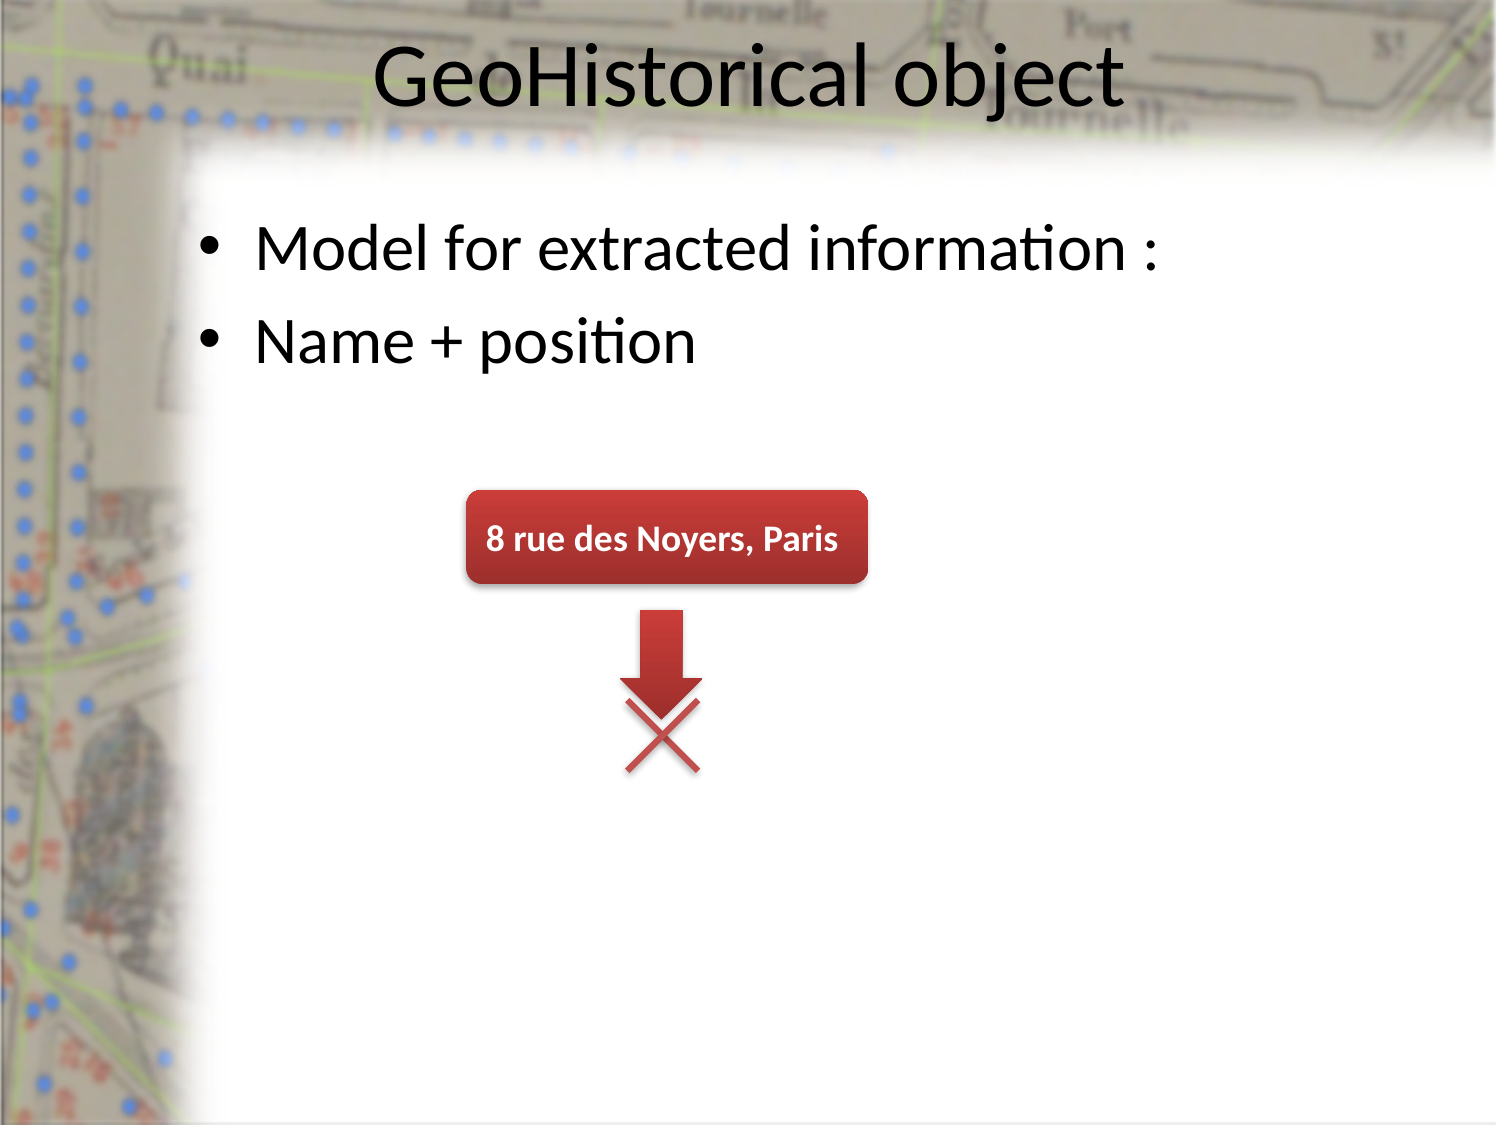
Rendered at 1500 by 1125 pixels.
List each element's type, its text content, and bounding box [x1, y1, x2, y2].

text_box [626, 699, 699, 772]
title GeoHistorical object [75, 0, 1425, 143]
text_box 8 rue des Noyers, Paris [466, 489, 869, 585]
text_box [620, 609, 703, 697]
text_box [183, 196, 1425, 1125]
picture [0, 0, 1496, 1125]
